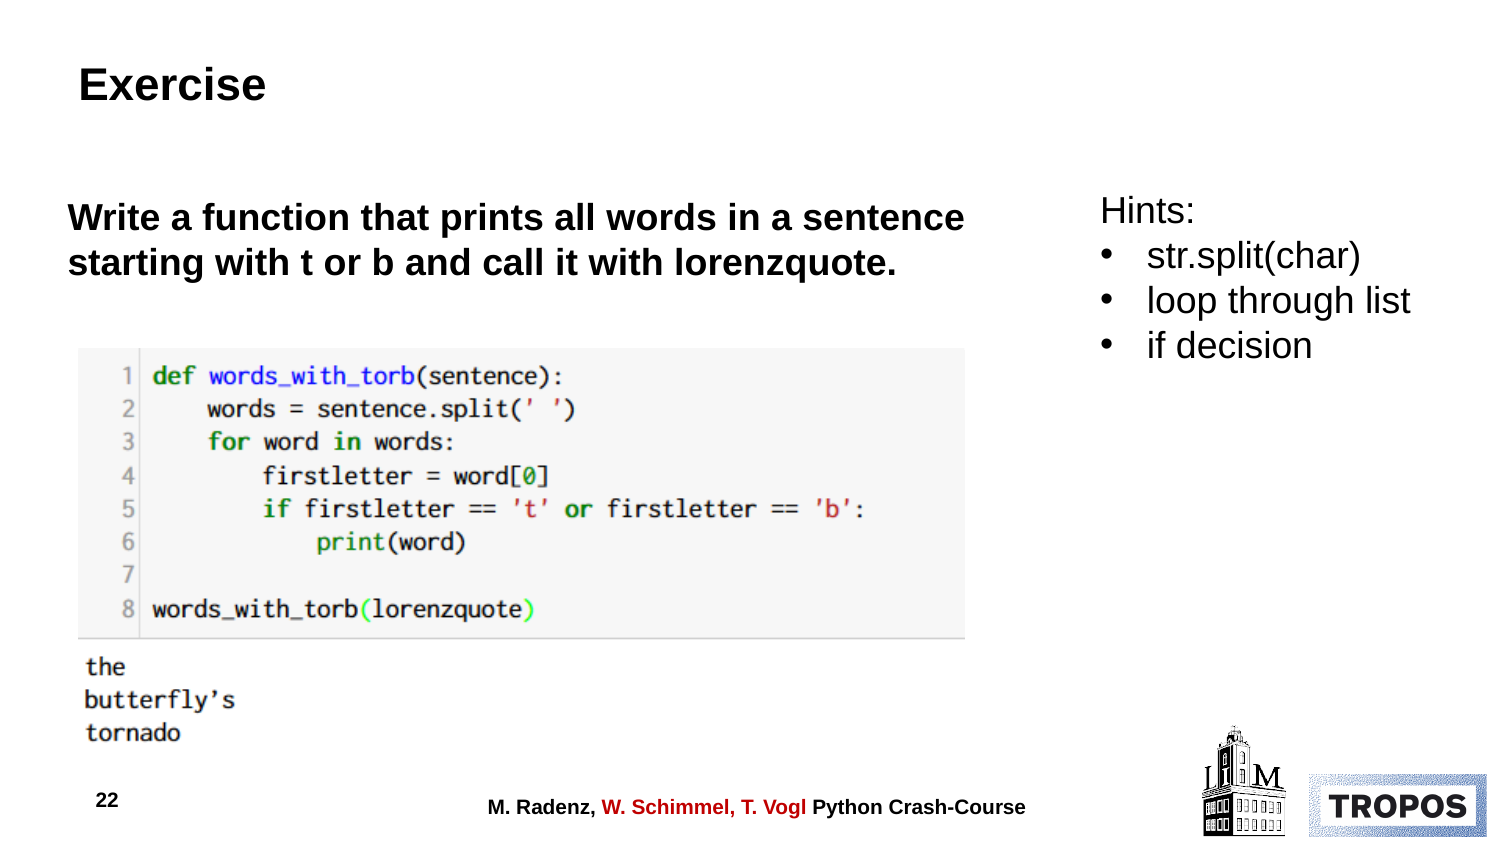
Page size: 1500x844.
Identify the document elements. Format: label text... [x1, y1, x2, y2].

footer M. Radenz, W. Schimmel, T. Vogl Python Crash-Course [464, 783, 1049, 829]
list Hints: str.split(char) loop through list if decision [1100, 186, 1451, 690]
list Write a function that prints all words in a sentence starting with t or b and call it with lorenzquote. [53, 186, 1040, 723]
picture [78, 348, 965, 760]
list Exercise [78, 54, 1451, 144]
picture [1202, 725, 1298, 844]
picture [1309, 774, 1487, 837]
slide_number 22 [78, 776, 136, 822]
